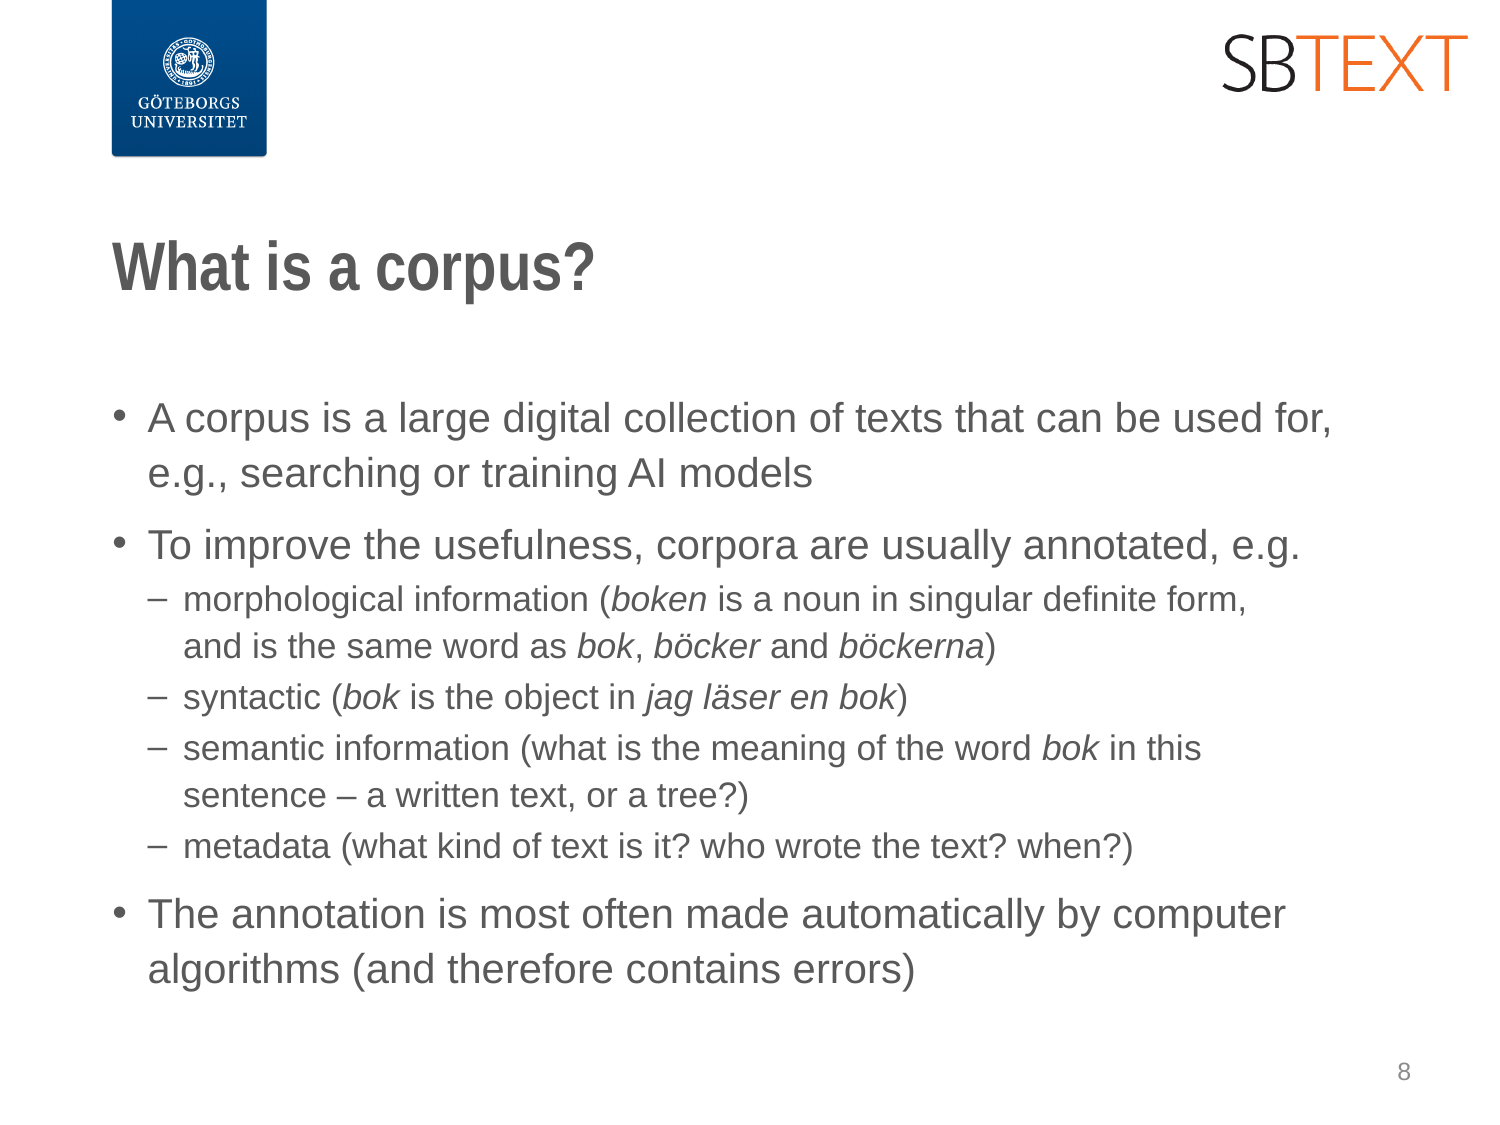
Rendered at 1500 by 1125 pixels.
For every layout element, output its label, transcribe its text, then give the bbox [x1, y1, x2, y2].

title What is a corpus? [112, 231, 1412, 362]
picture [1205, 19, 1476, 110]
slide_number 8 [1316, 1051, 1412, 1091]
list A corpus is a large digital collection of texts that can be used for, e.g., searching or training AI models To improve the usefulness, corpora are usually annotated, e.g. morphological information (boken is a noun in singular definite form, and is the same word as bok, böcker and böckerna) syntactic (bok is the object in jag läser en bok) semantic information (what is the meaning of the word bok in this sentence – a written text, or a tree?) metadata (what kind of text is it? who wrote the text? when?) The annotation is most often made automatically by computer algorithms (and therefore contains errors) [112, 385, 1341, 1012]
picture [110, 0, 268, 159]
